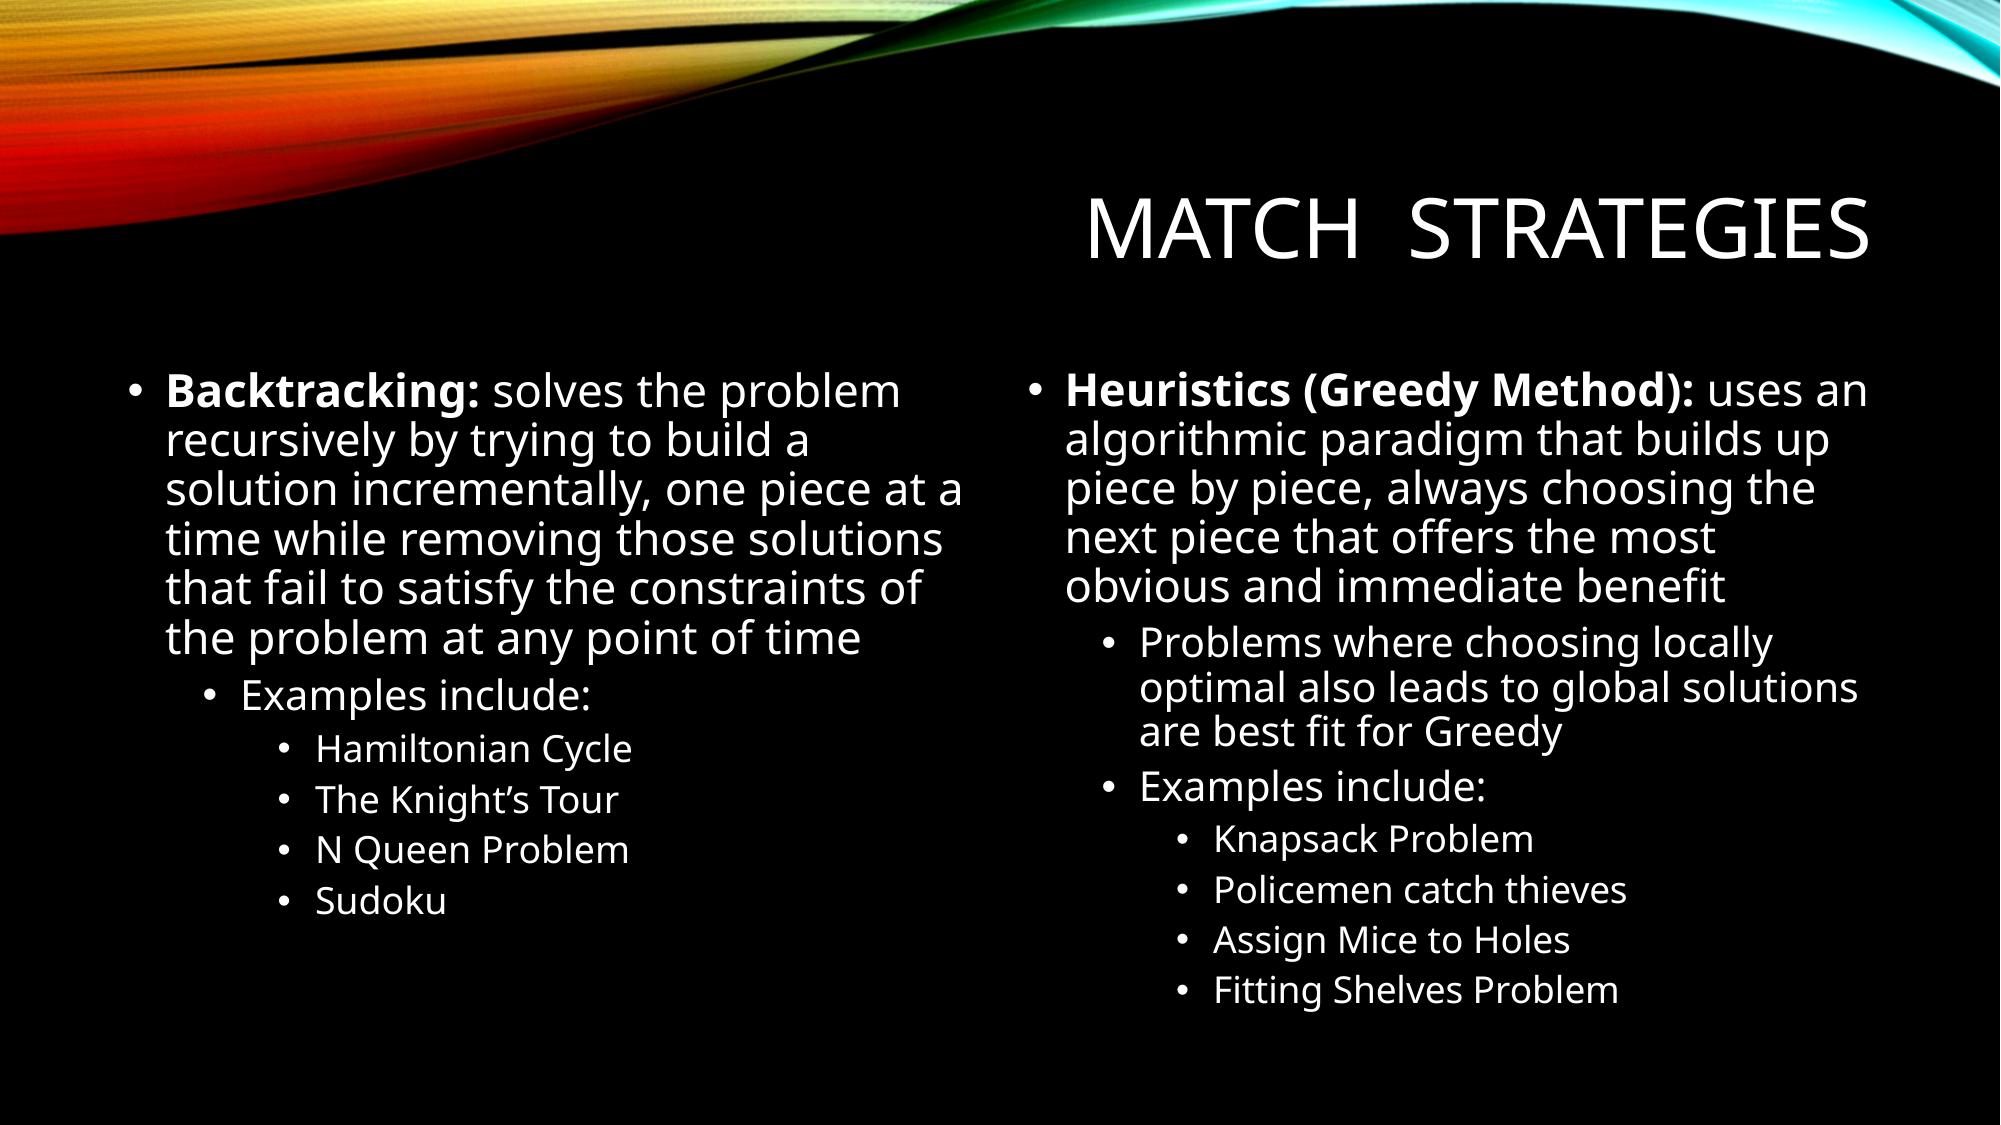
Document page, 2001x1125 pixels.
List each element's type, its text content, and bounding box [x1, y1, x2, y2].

list Heuristics (Greedy Method): uses an algorithmic paradigm that builds up piece by piece, always choosing the next piece that offers the most obvious and immediate benefit Problems where choosing locally optimal also leads to global solutions are best fit for Greedy Examples include: Knapsack Problem Policemen catch thieves Assign Mice to Holes Fitting Shelves Problem [1012, 360, 1888, 1021]
picture [0, 0, 2000, 237]
list Backtracking: solves the problem recursively by trying to build a solution incrementally, one piece at a time while removing those solutions that fail to satisfy the constraints of the problem at any point of time Examples include: Hamiltonian Cycle The Knight’s Tour N Queen Problem Sudoku [112, 360, 988, 1021]
title Match strategies [474, 125, 1888, 338]
